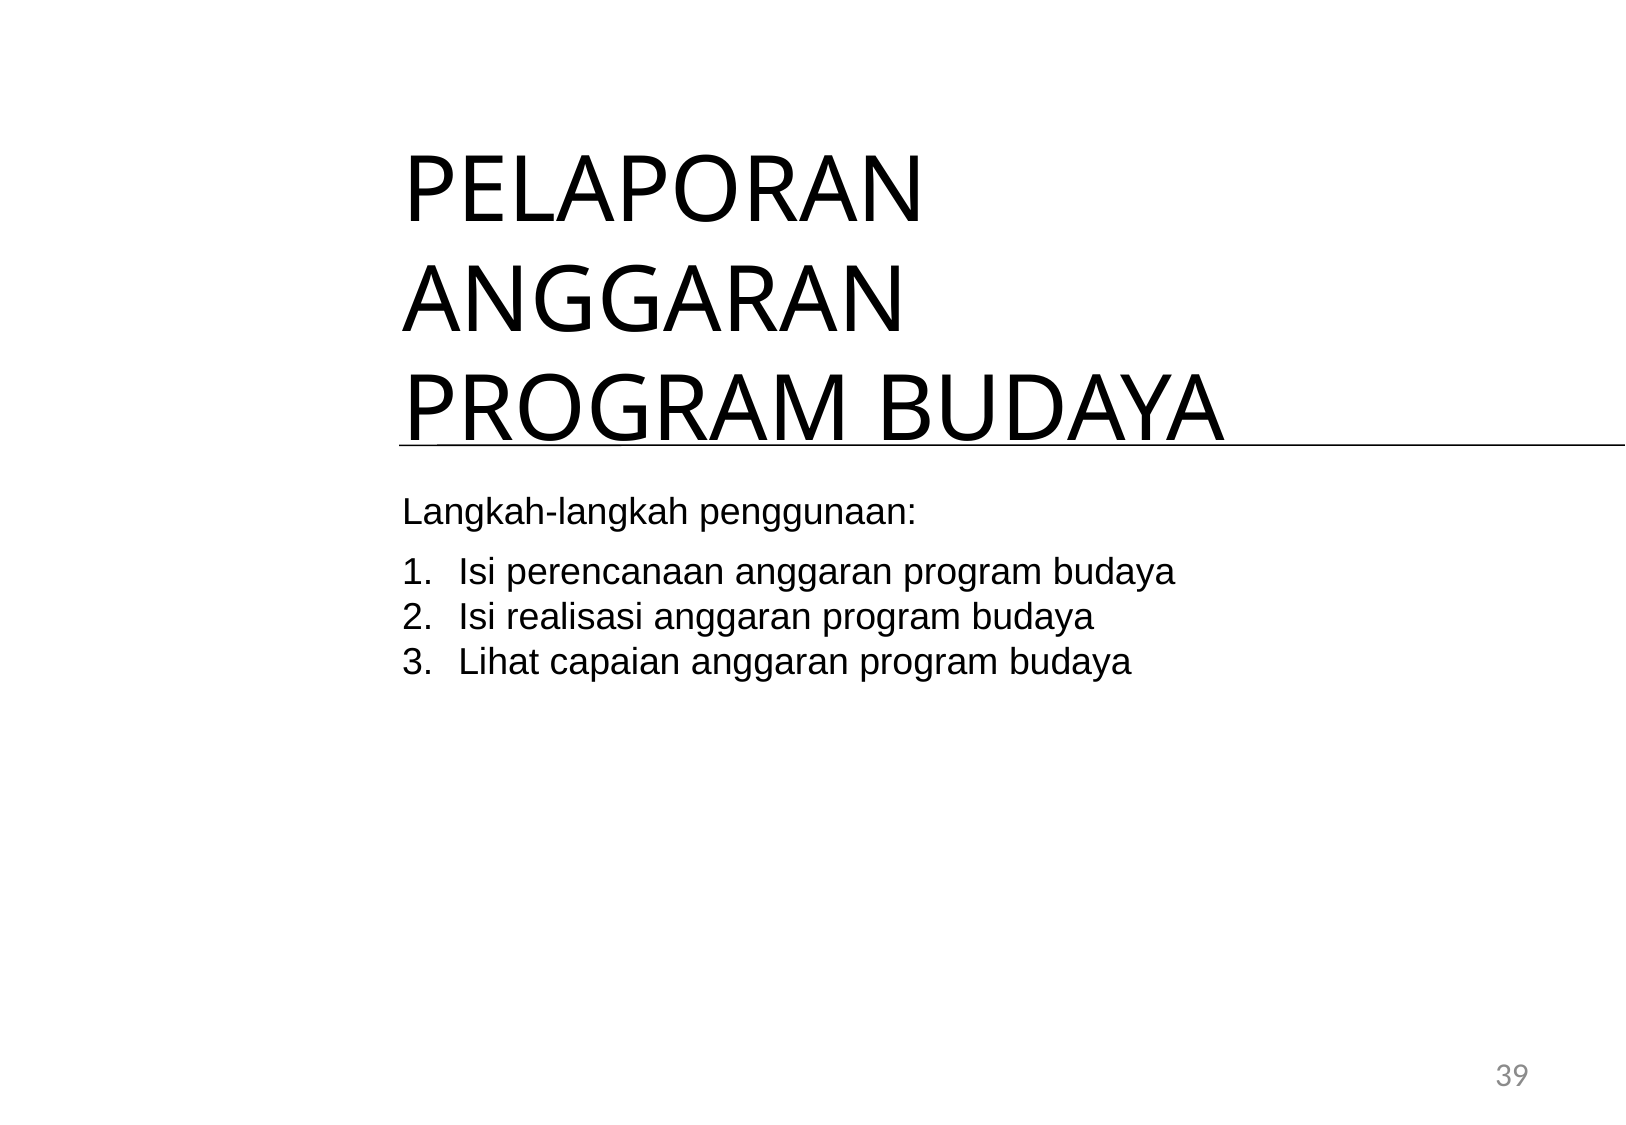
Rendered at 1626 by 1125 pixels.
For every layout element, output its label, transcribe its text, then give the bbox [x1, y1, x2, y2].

text_box Langkah-langkah penggunaan: [387, 479, 1144, 539]
text_box Isi perencanaan anggaran program budaya Isi realisasi anggaran program budaya Lihat capaian anggaran program budaya [387, 539, 1368, 690]
slide_number 39 [1164, 1042, 1544, 1103]
text_box PELAPORAN ANGGARAN PROGRAM BUDAYA [387, 121, 1625, 467]
